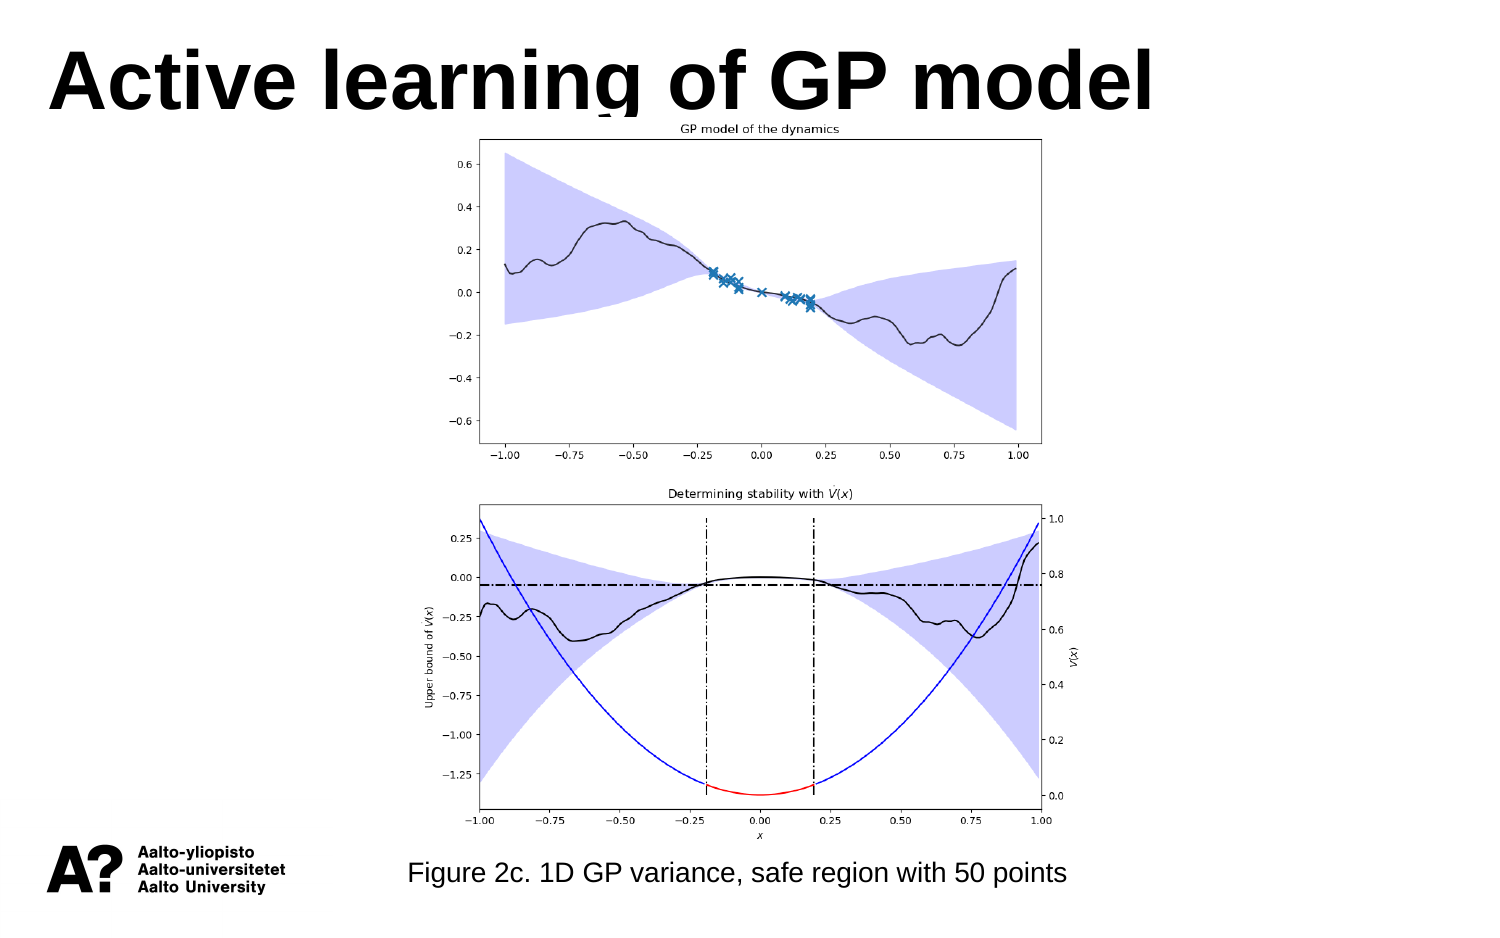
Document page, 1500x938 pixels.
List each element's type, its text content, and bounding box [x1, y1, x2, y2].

text_box Figure 2c. 1D GP variance, safe region with 50 points [392, 846, 1108, 896]
picture [414, 117, 1086, 847]
picture [0, 799, 333, 938]
list Active learning of GP model [47, 25, 1442, 208]
